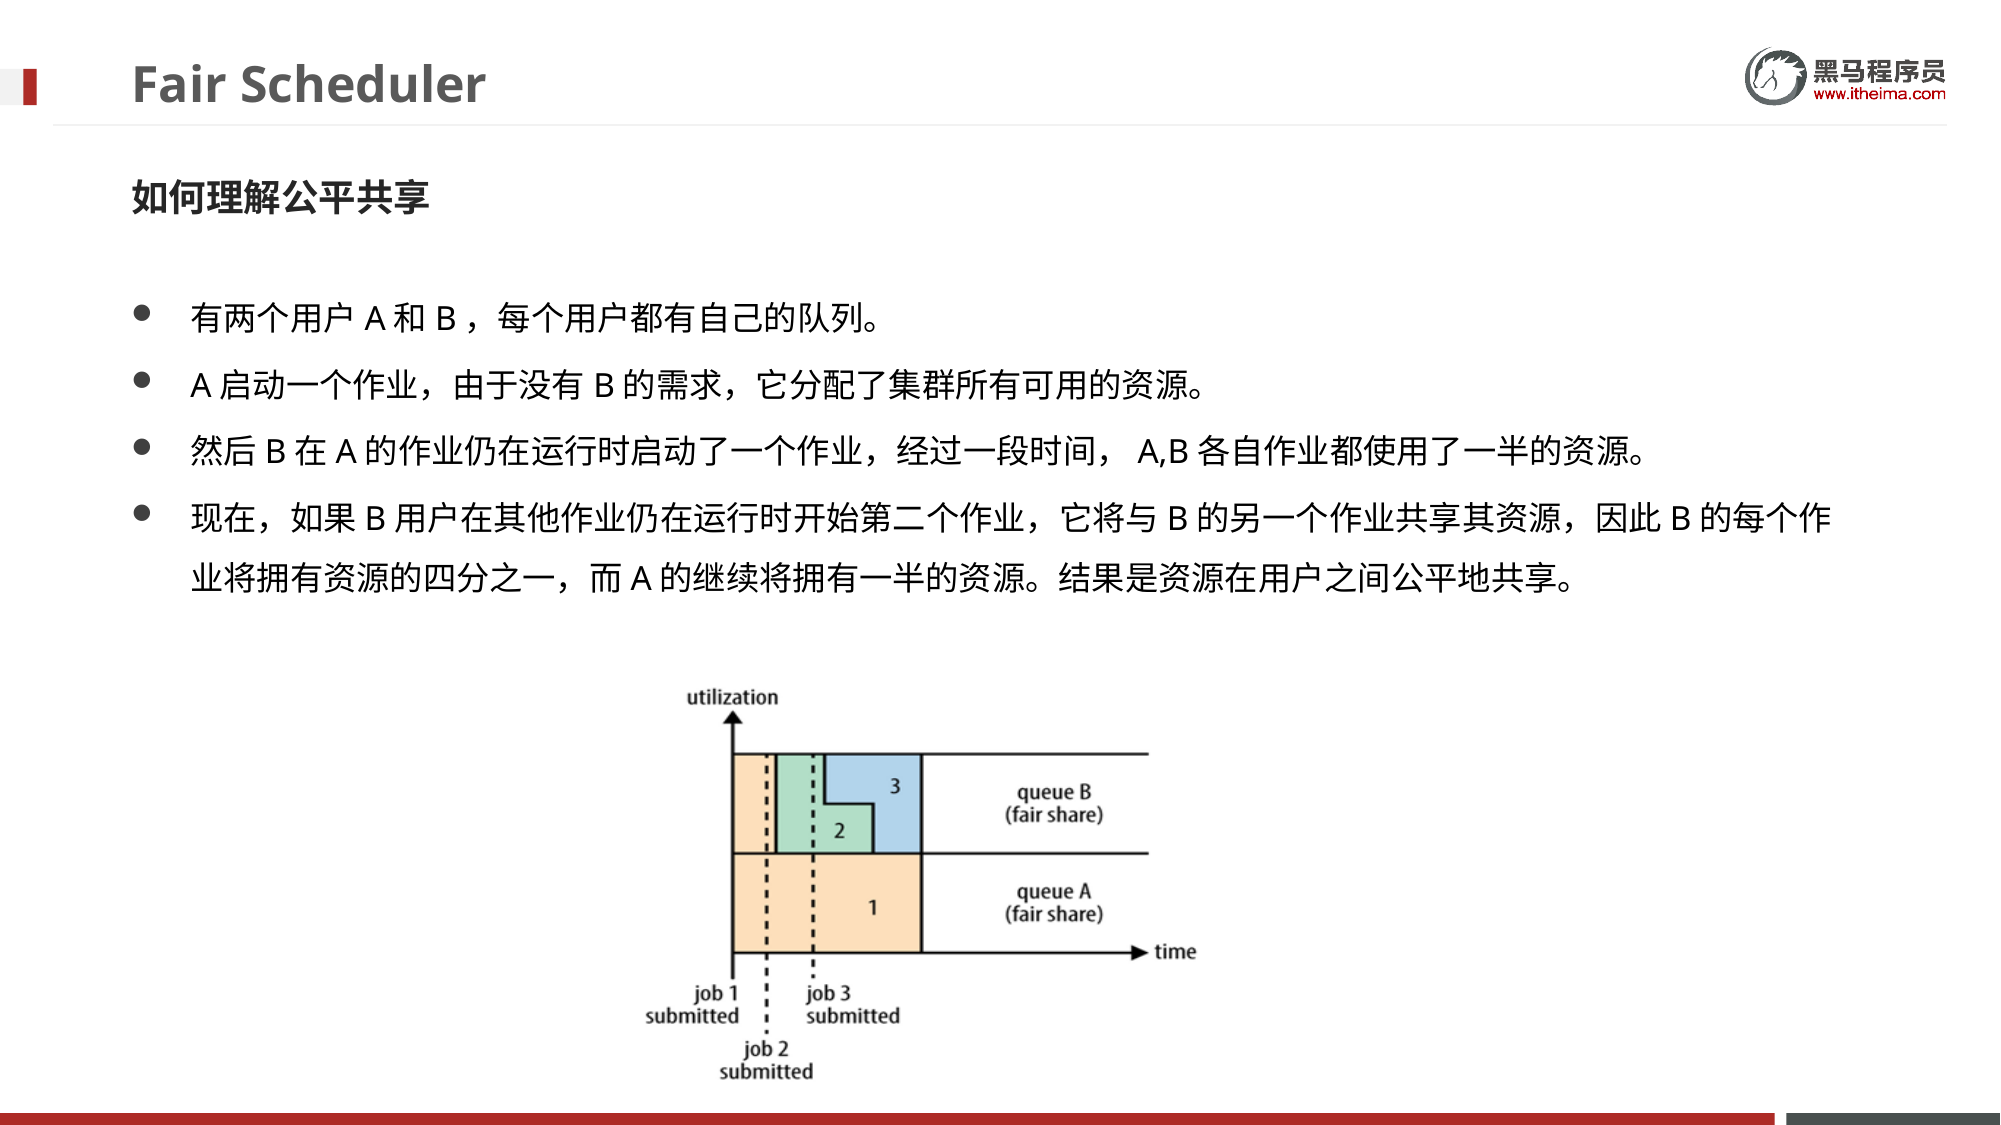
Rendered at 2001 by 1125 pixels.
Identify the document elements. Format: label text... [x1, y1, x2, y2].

list 有两个用户A和B，每个用户都有自己的队列。 A启动一个作业，由于没有B的需求，它分配了集群所有可用的资源。 然后B在A的作业仍在运行时启动了一个作业，经过一段时间，A,B各自作业都使用了一半的资源。 现在，如果B用户在其他作业仍在运行时开始第二个作业，它将与B的另一个作业共享其资源，因此B的每个作业将拥有资源的四分之一，而A的继续将拥有一半的资源。结果是资源在用户之间公平地共享。 [116, 270, 1880, 963]
picture [1744, 46, 1946, 106]
title Fair Scheduler [116, 40, 1556, 125]
picture [636, 683, 1210, 1091]
list 如何理解公平共享 [116, 154, 1880, 239]
